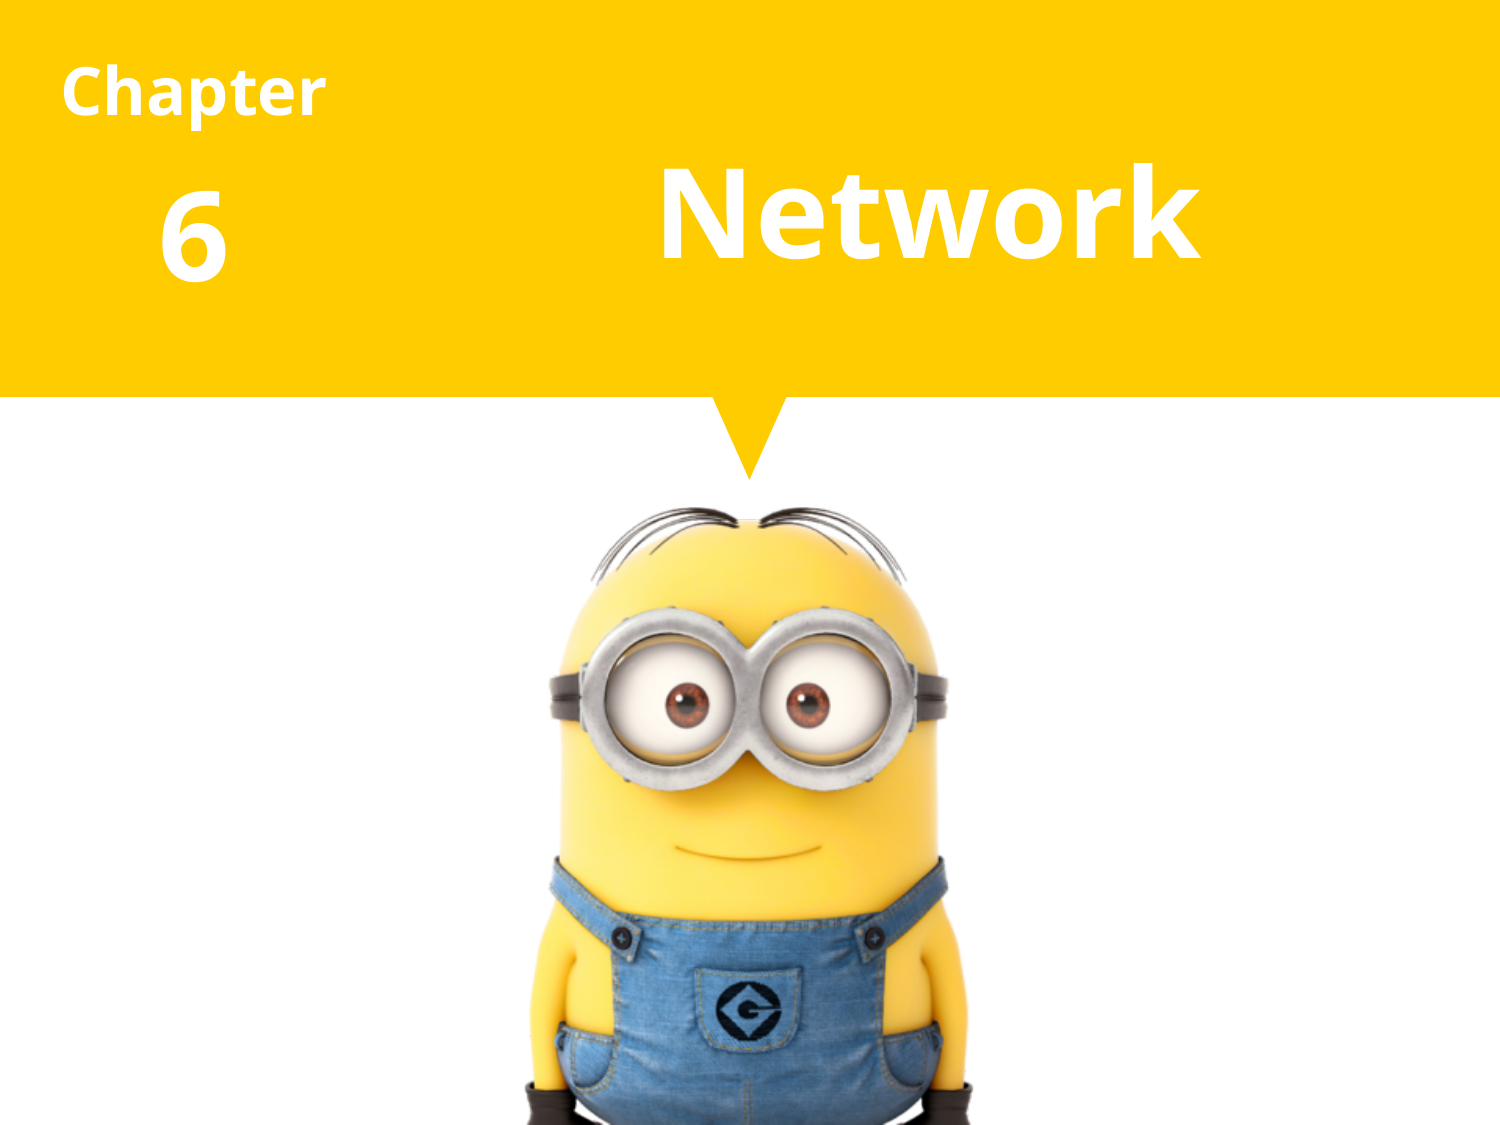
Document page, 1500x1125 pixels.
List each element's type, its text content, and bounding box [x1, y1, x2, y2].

subtitle 6 [64, 149, 325, 327]
title Network [431, 115, 1425, 303]
picture [524, 507, 975, 1125]
